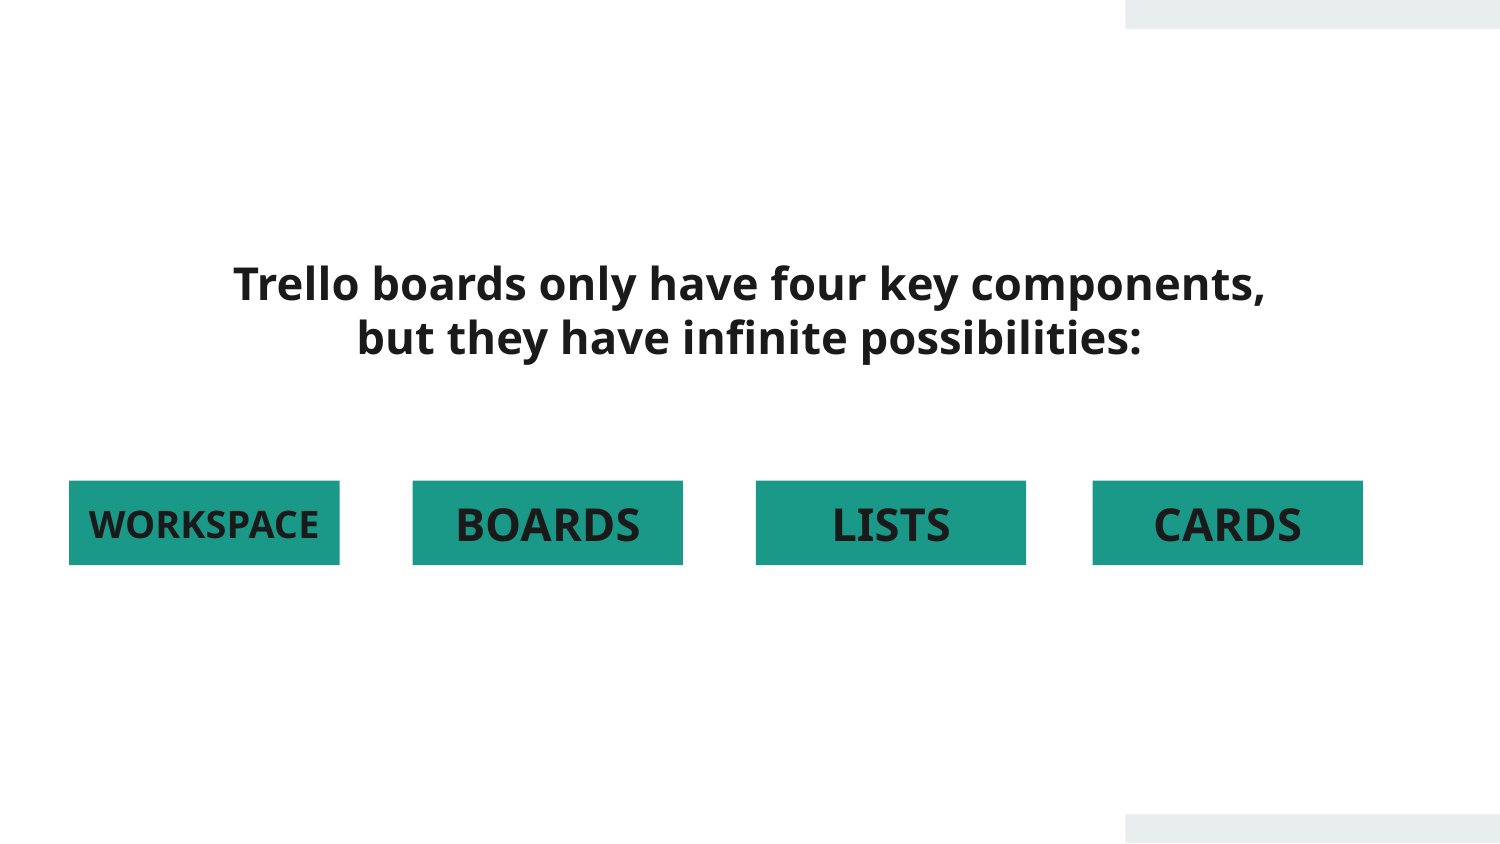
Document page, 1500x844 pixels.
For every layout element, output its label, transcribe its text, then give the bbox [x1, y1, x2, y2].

title Trello boards only have four key components, but they have infinite possibilities: [212, 222, 1288, 397]
title WORKSPACE [69, 480, 340, 566]
title BOARDS [412, 480, 683, 566]
title CARDS [1092, 480, 1363, 566]
title LISTS [755, 480, 1027, 566]
